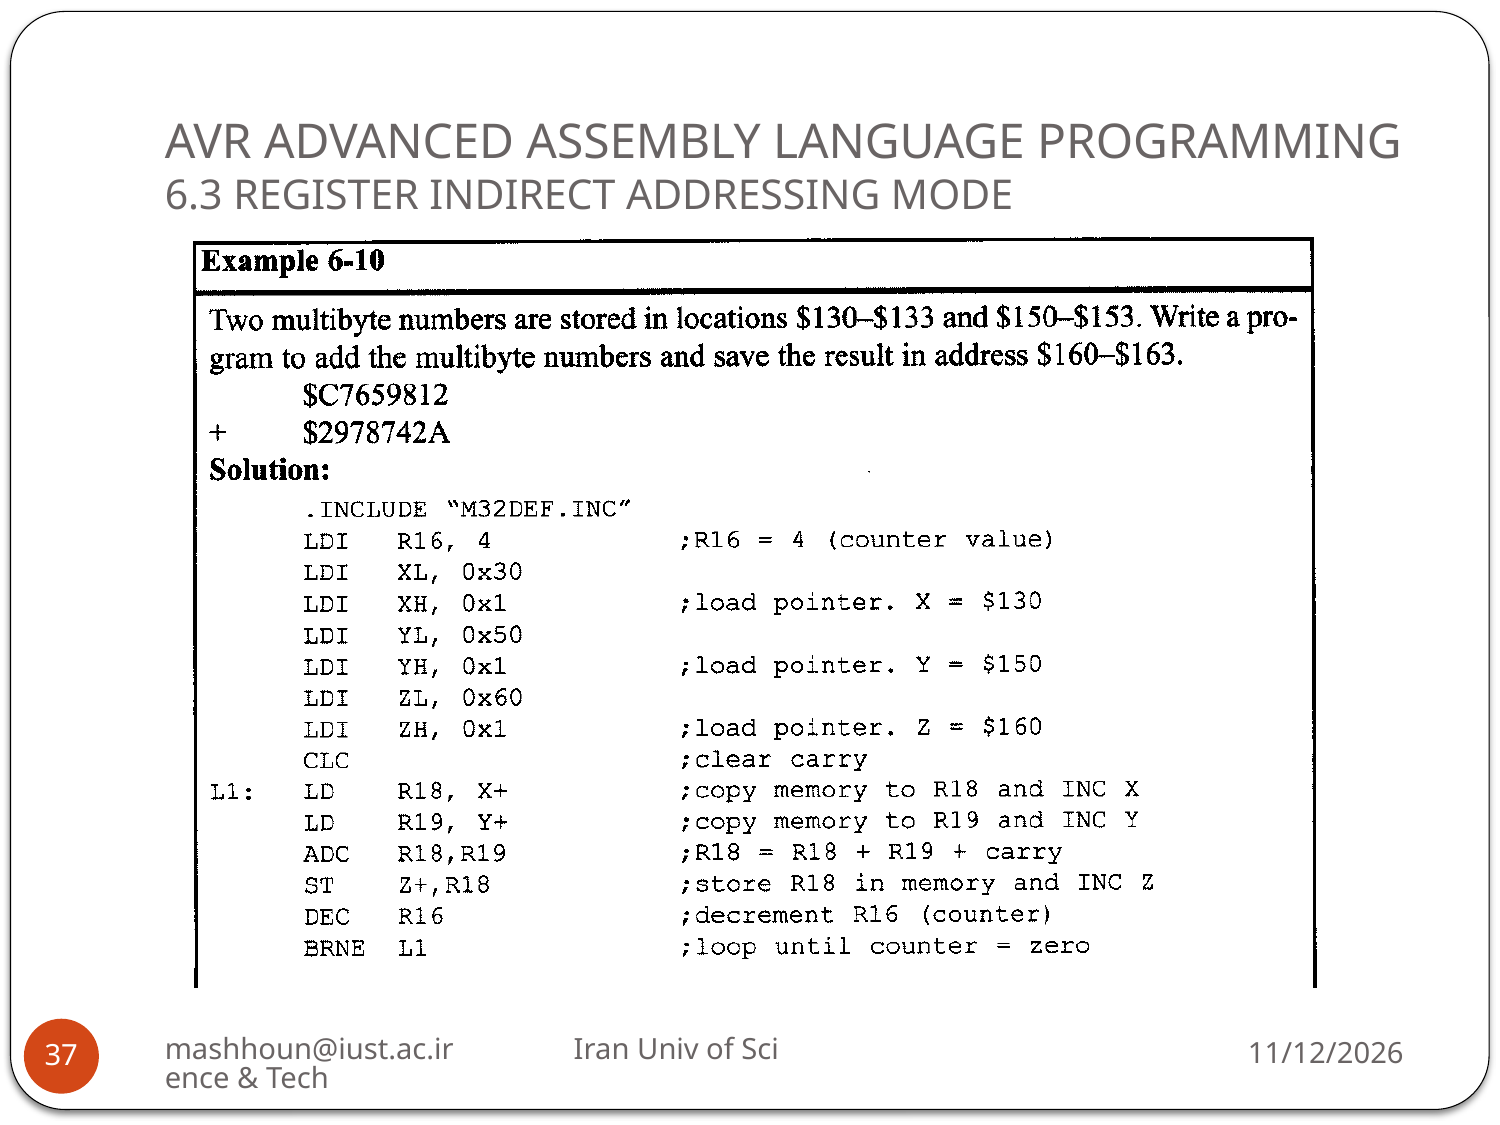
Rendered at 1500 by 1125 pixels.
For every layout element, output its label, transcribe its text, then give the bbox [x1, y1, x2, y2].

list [187, 237, 1322, 988]
slide_number 37 [23, 1018, 99, 1094]
footer mashhoun@iust.ac.ir Iran Univ of Science & Tech [150, 1012, 800, 1088]
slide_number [1012, 1015, 1419, 1094]
title AVR ADVANCED ASSEMBLY LANGUAGE PROGRAMMING 6.3 REGISTER INDIRECT ADDRESSING MODE [150, 45, 1425, 233]
